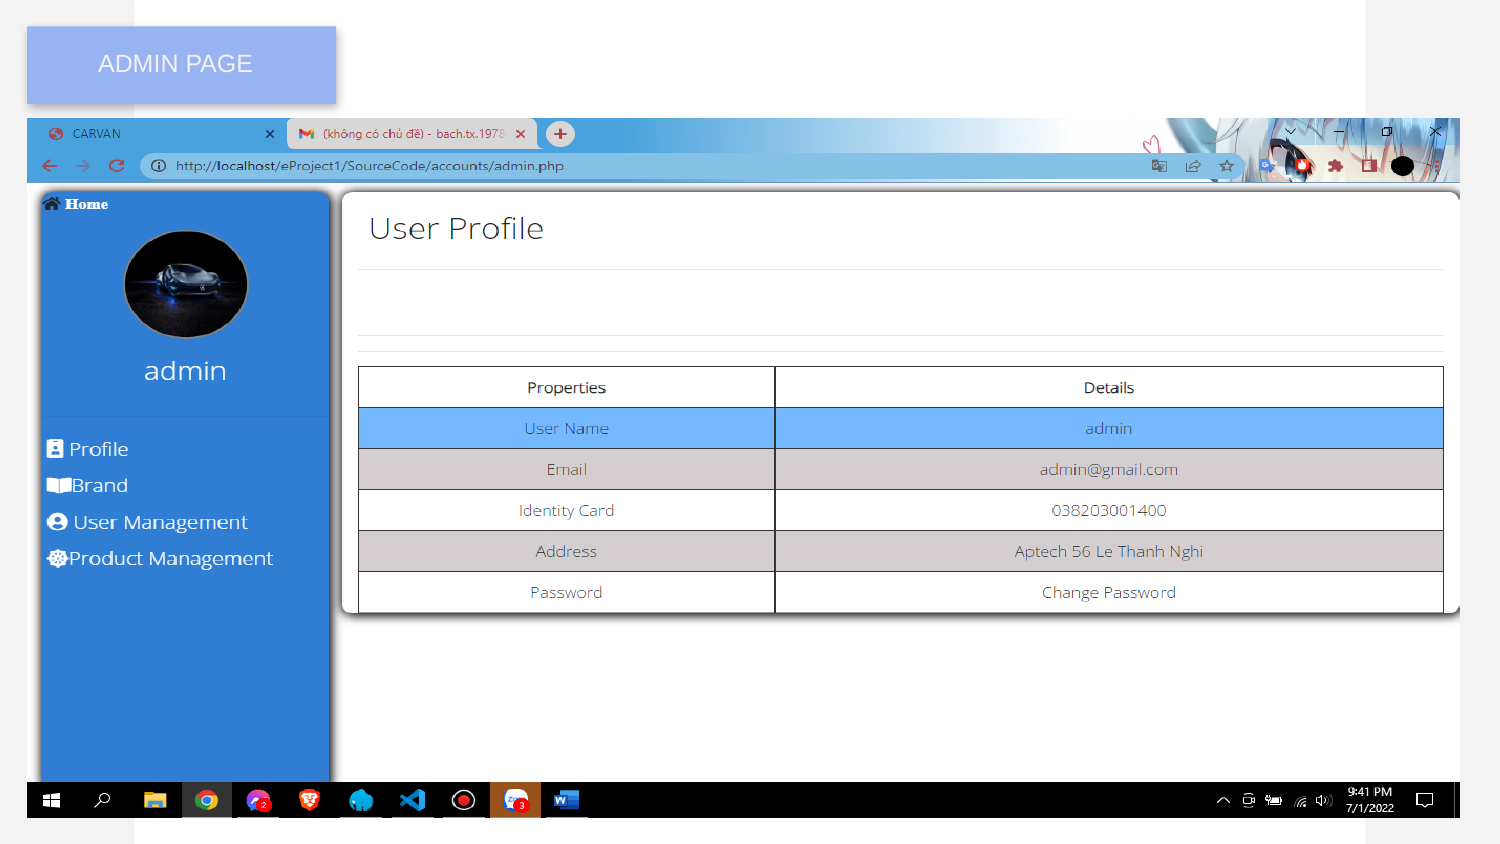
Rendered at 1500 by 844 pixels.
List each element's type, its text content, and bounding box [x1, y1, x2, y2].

text_box ADMIN PAGE [27, 26, 337, 104]
picture [26, 118, 1460, 818]
